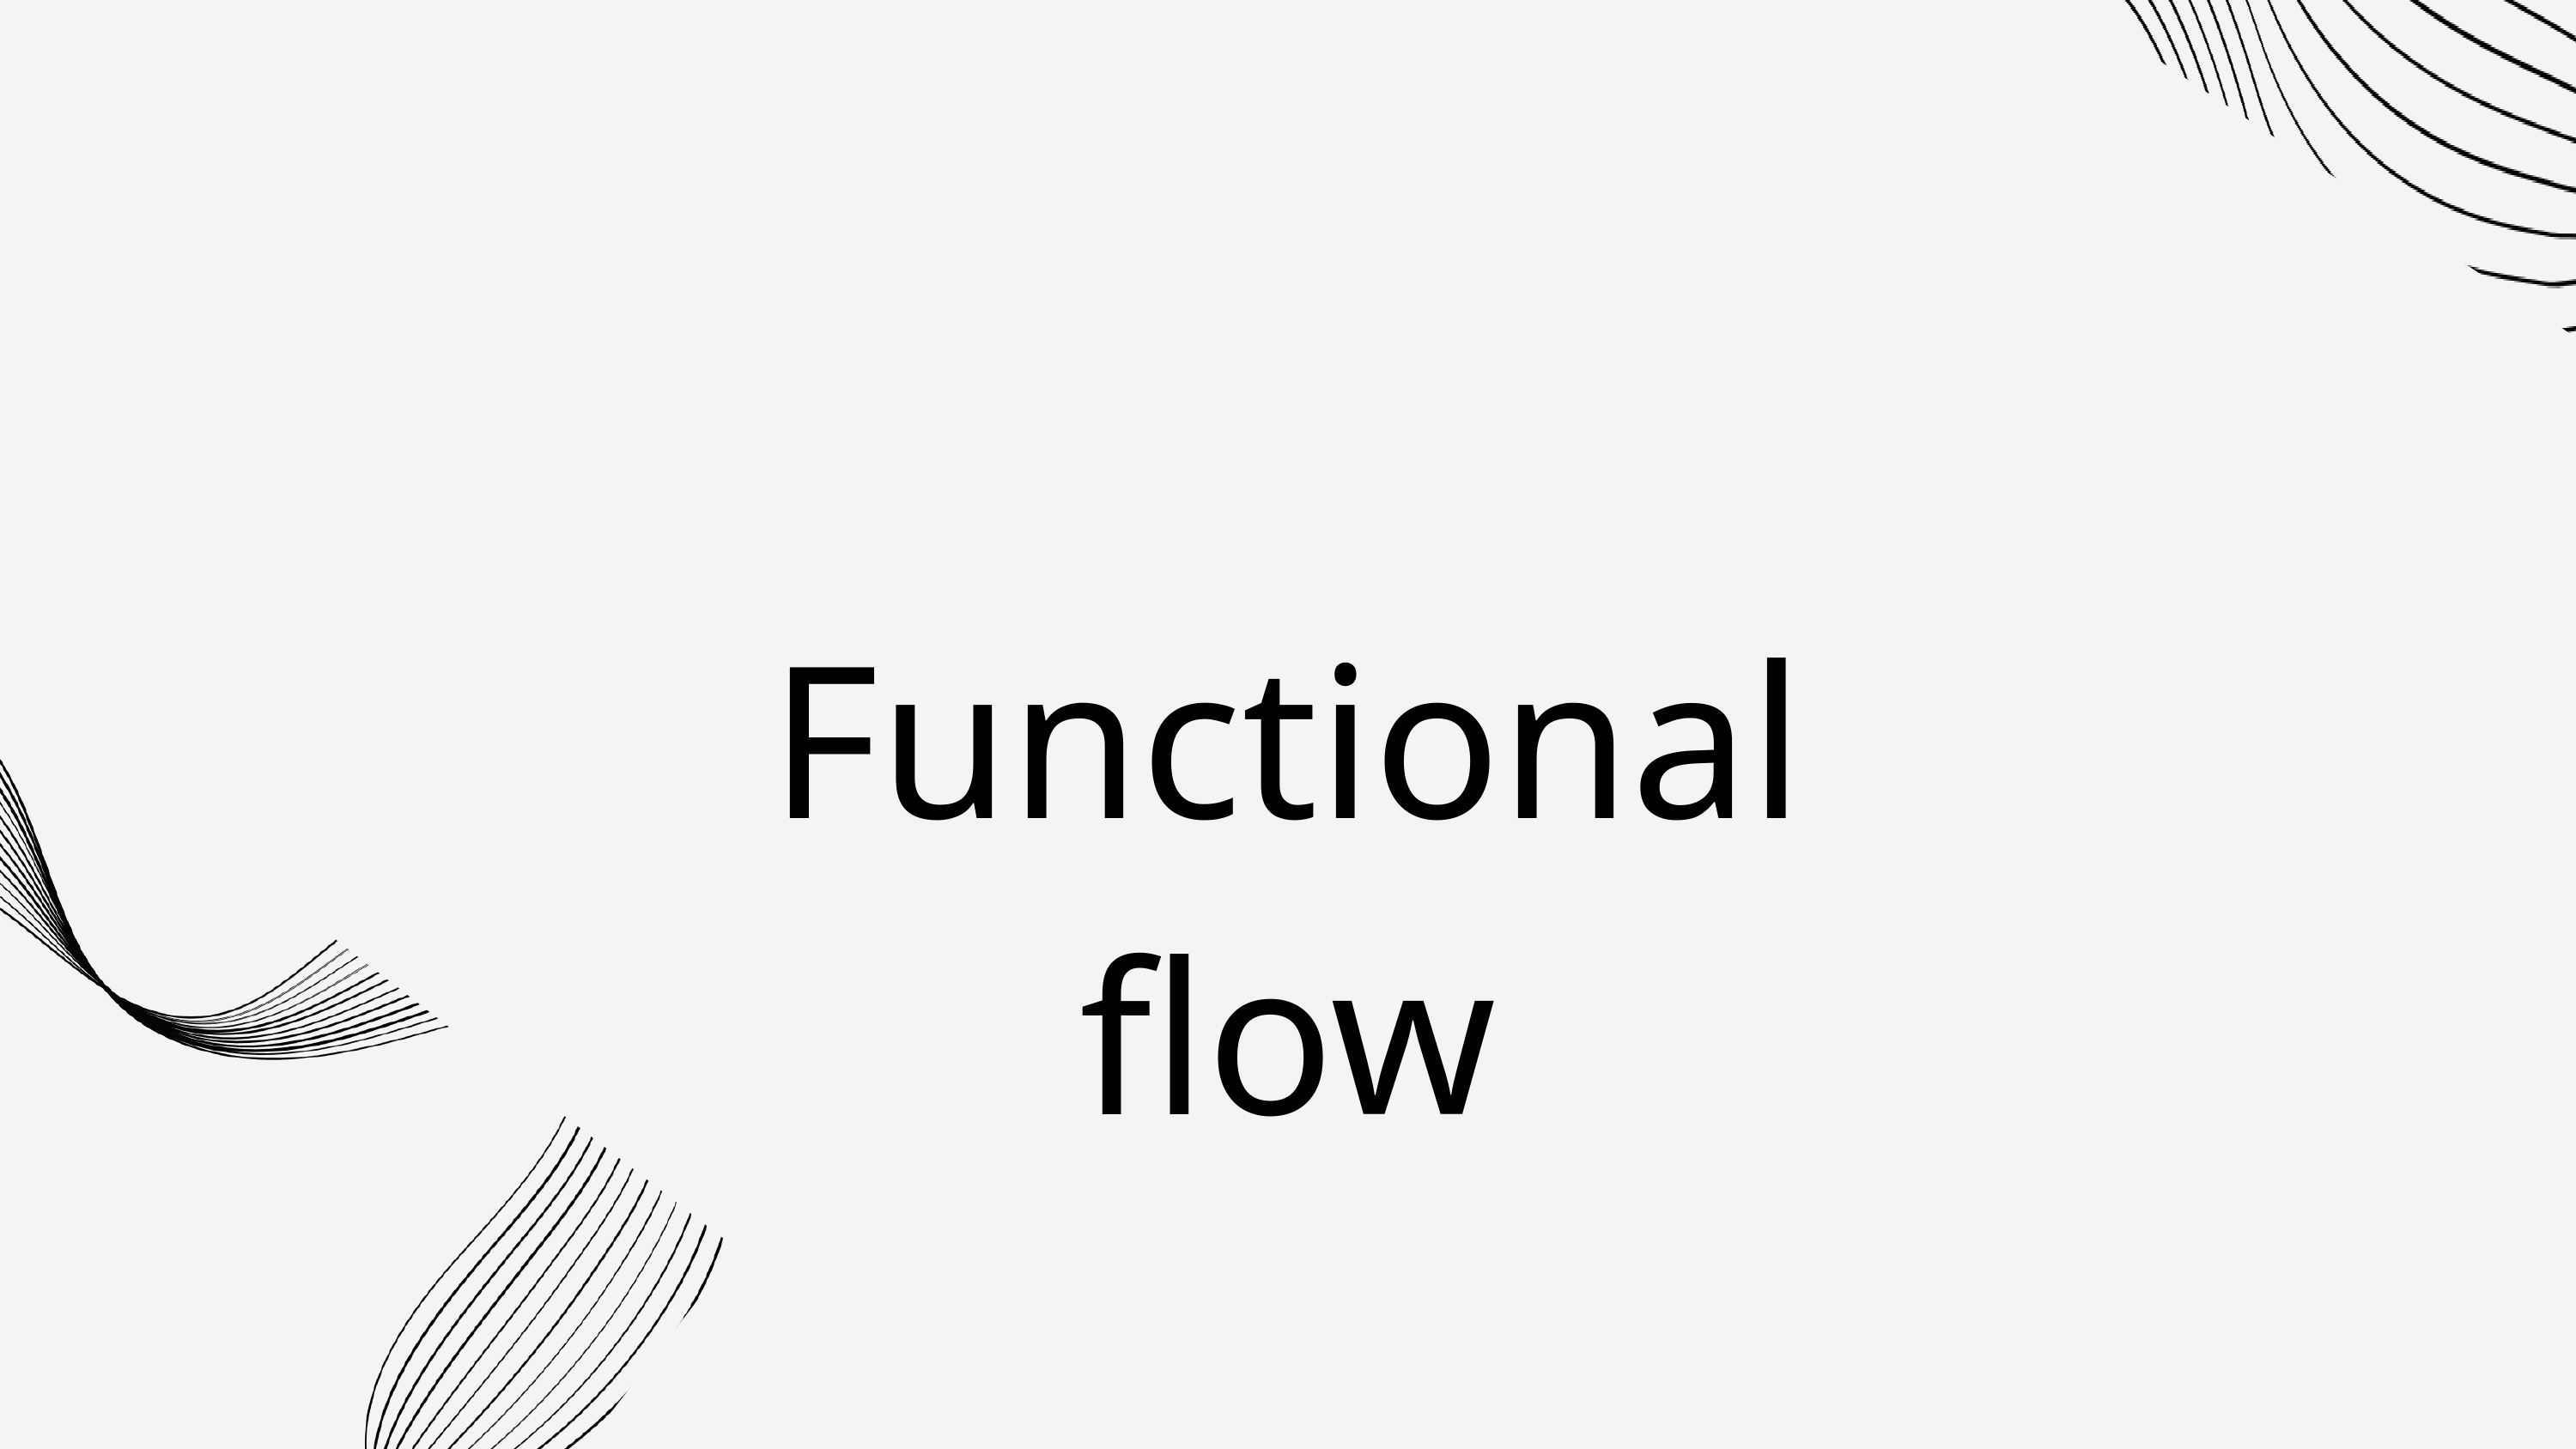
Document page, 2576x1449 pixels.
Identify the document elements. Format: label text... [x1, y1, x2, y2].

text_box Functional flow [632, 565, 1944, 1157]
text_box [2068, 0, 2576, 338]
text_box [0, 680, 738, 1449]
